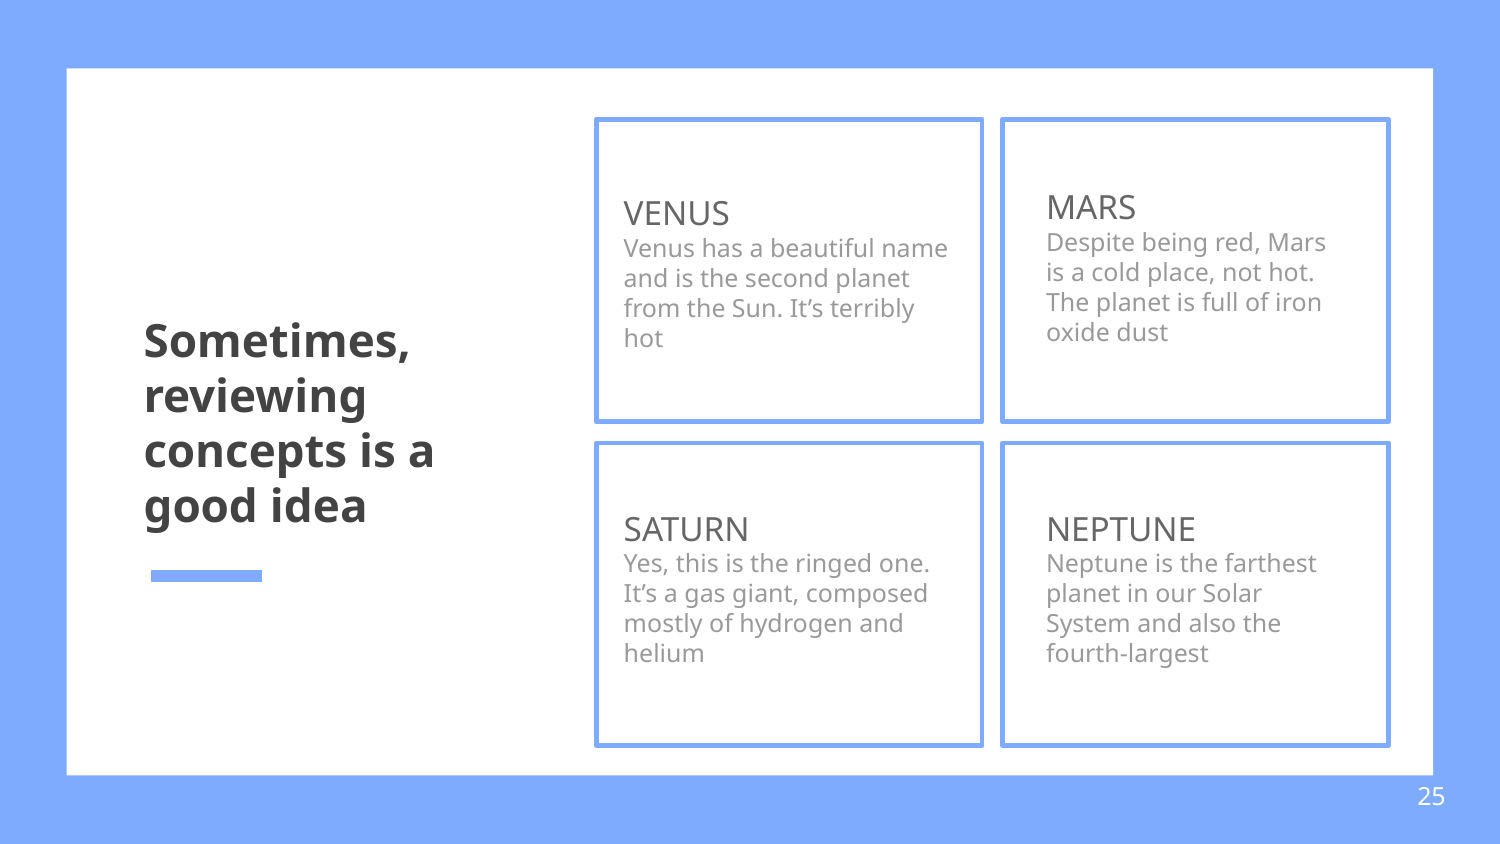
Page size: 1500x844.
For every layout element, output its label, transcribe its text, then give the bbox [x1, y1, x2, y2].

text_box [596, 119, 983, 422]
text_box MARS Despite being red, Mars is a cold place, not hot. The planet is full of iron oxide dust [1031, 171, 1358, 358]
text_box SATURN Yes, this is the ringed one. It’s a gas giant, composed mostly of hydrogen and helium [608, 492, 954, 679]
text_box [1002, 443, 1389, 746]
slide_number 25 [1402, 764, 1493, 830]
text_box [1002, 119, 1389, 422]
title Sometimes, reviewing concepts is a good idea [128, 285, 547, 559]
text_box [596, 443, 983, 746]
text_box NEPTUNE Neptune is the farthest planet in our Solar System and also the fourth-largest [1031, 492, 1358, 679]
text_box VENUS Venus has a beautiful name and is the second planet from the Sun. It’s terribly hot [608, 177, 965, 364]
